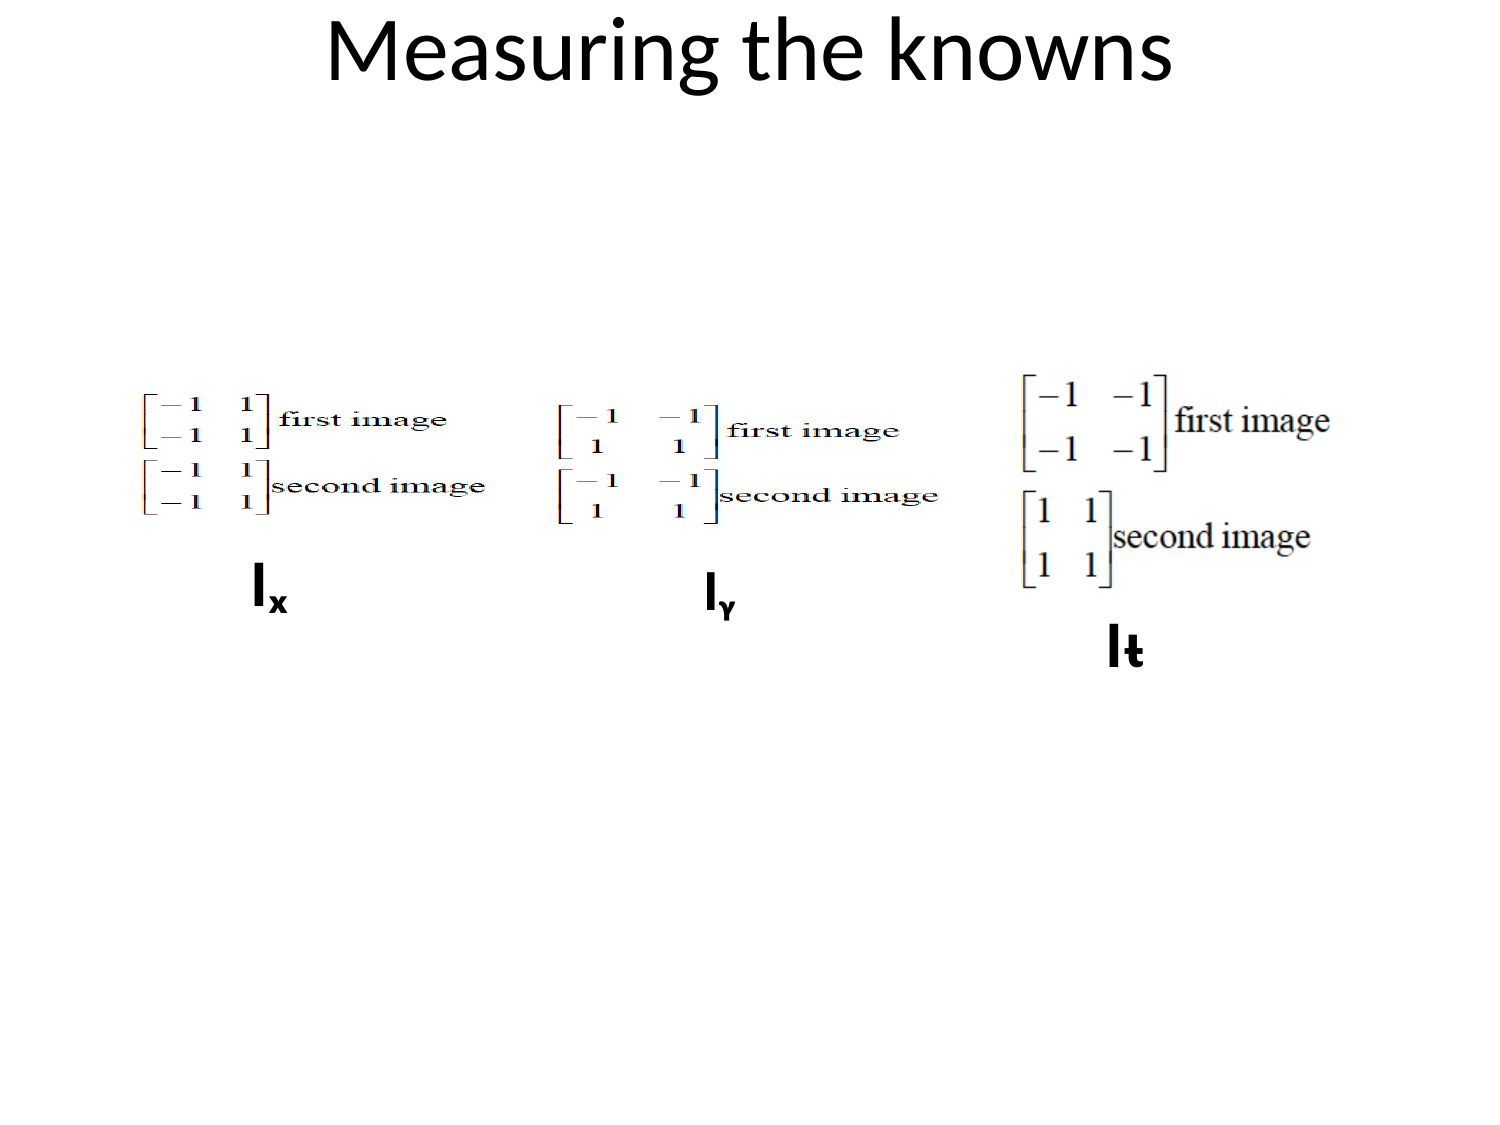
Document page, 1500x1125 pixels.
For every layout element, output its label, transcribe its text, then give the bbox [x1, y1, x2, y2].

picture [131, 382, 493, 521]
picture [550, 401, 950, 527]
text_box Iᵼ [1075, 602, 1160, 689]
title Measuring the knowns [0, 0, 1500, 138]
text_box Iₓ [235, 532, 306, 627]
text_box Iᵧ [688, 545, 753, 630]
picture [1012, 362, 1338, 594]
